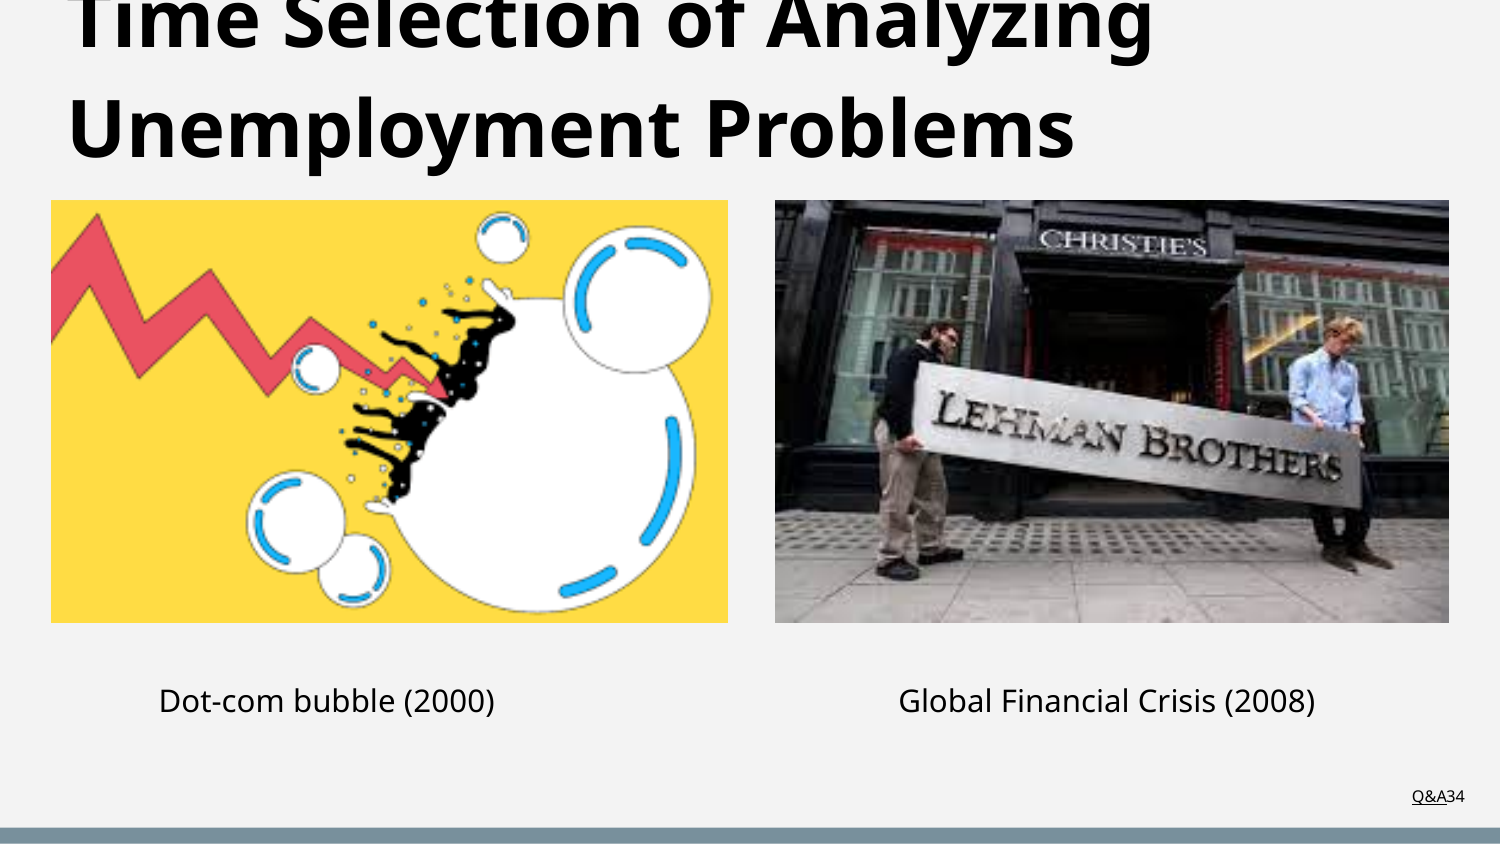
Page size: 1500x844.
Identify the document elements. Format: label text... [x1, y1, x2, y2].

text_box Global Financial Crisis (2008) [883, 665, 1342, 734]
text_box Dot-com bubble (2000) [143, 665, 664, 734]
slide_number Q&A‹#› [1389, 764, 1480, 830]
picture [775, 200, 1450, 623]
title Time Selection of Analyzing Unemployment Problems [51, 51, 1500, 189]
picture [50, 200, 728, 623]
